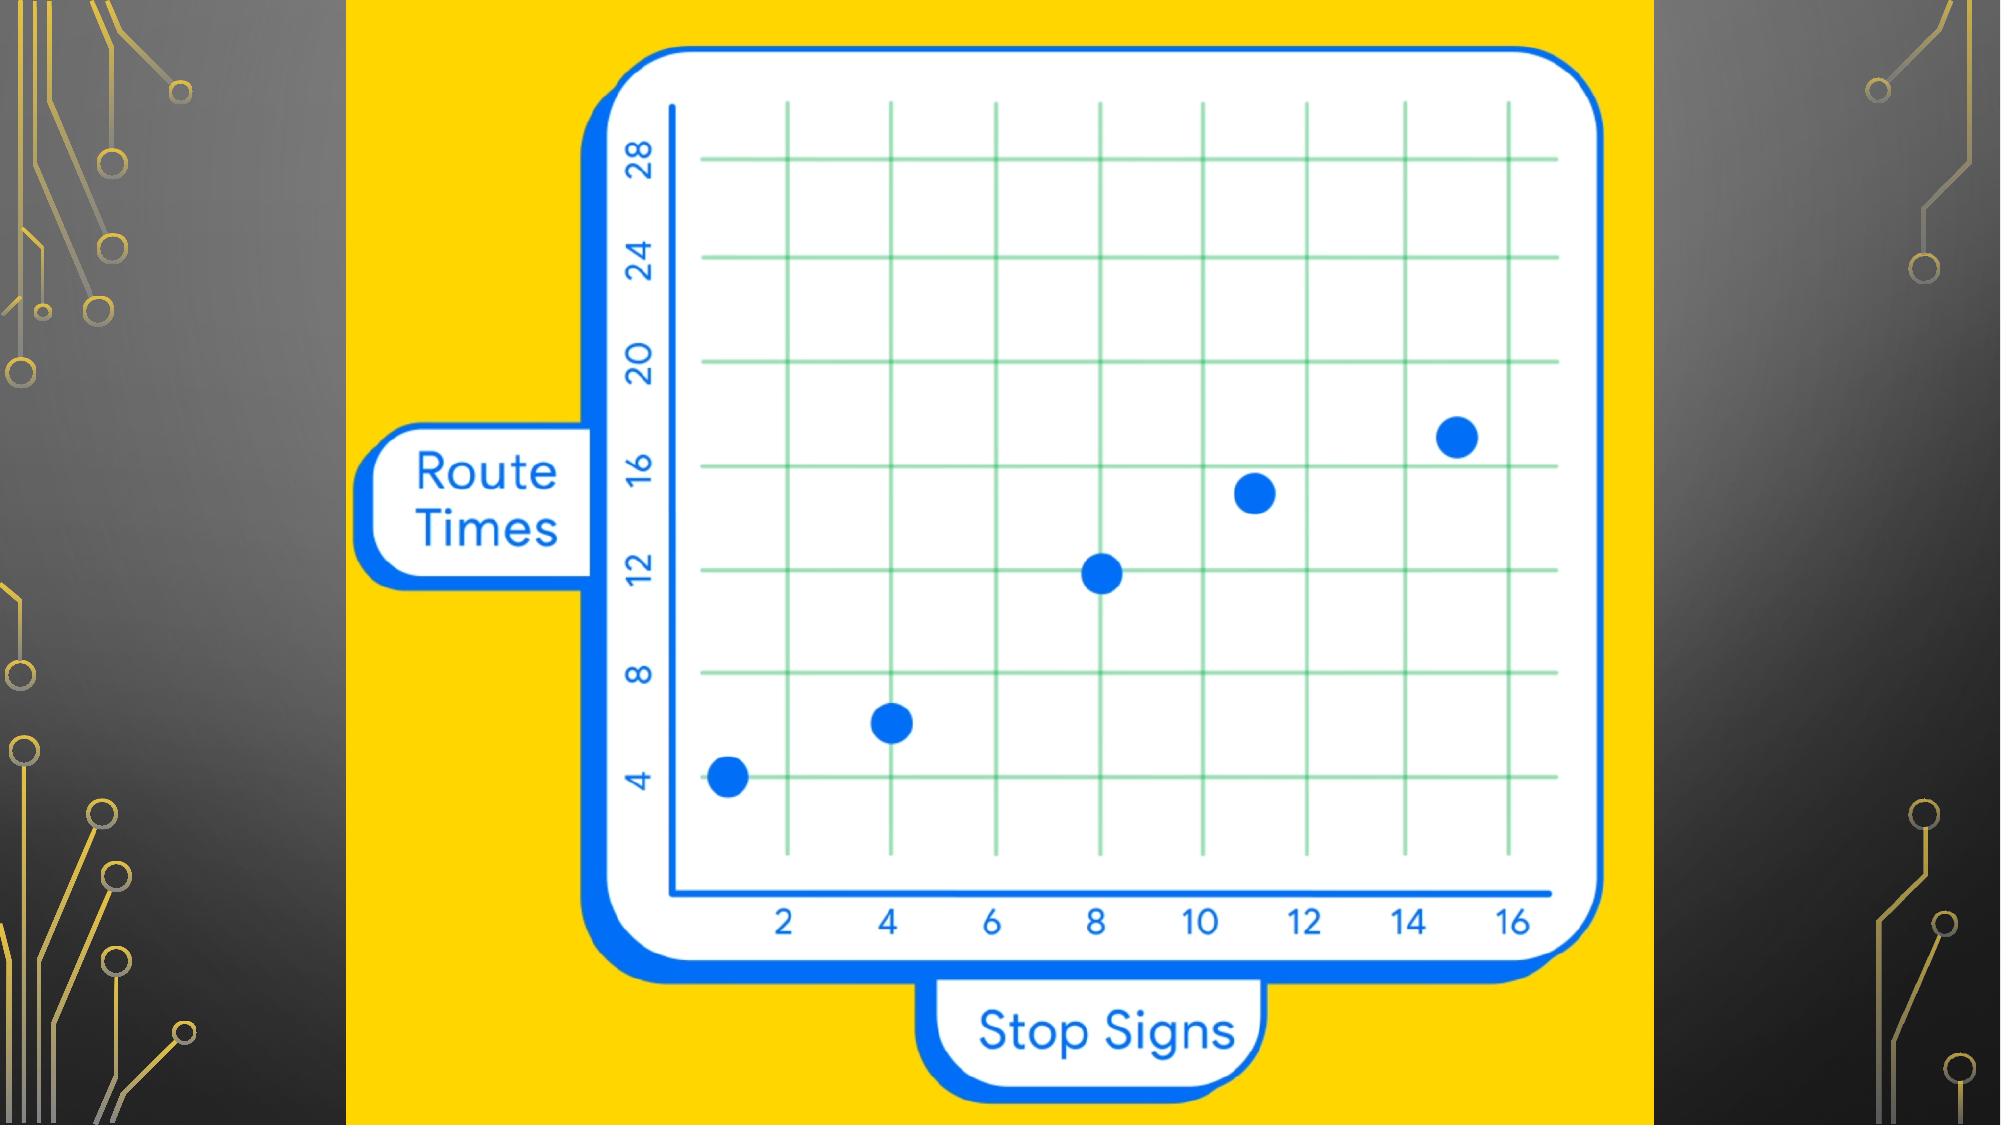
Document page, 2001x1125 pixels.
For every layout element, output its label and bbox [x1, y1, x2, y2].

picture [346, 0, 1654, 1125]
